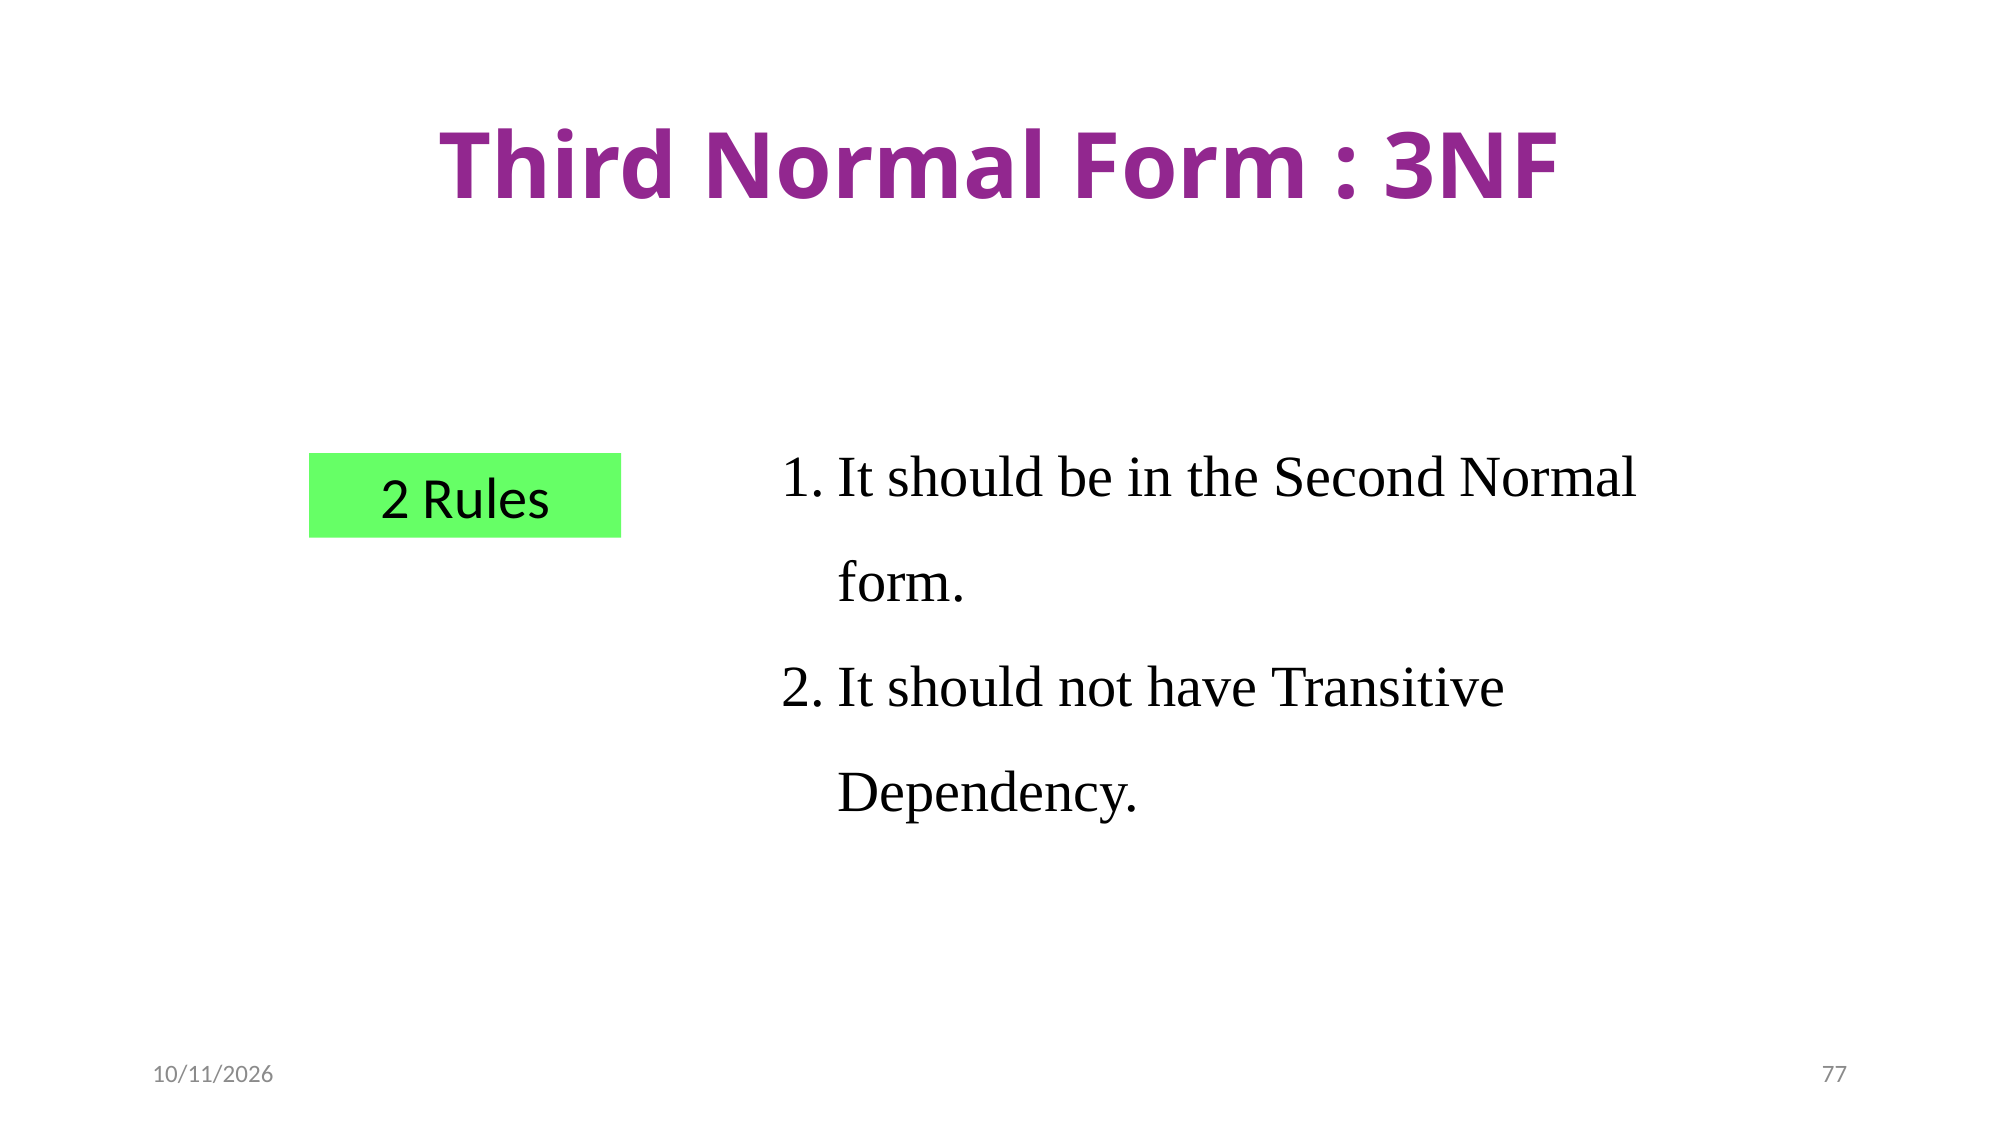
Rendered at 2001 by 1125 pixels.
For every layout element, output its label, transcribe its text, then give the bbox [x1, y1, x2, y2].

text_box It should be in the Second Normal form. It should not have Transitive Dependency. [766, 396, 1767, 831]
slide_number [137, 1042, 588, 1103]
slide_number 77 [1412, 1042, 1863, 1103]
title Third Normal Form : 3NF [137, 59, 1863, 278]
text_box 2 Rules [309, 453, 622, 538]
